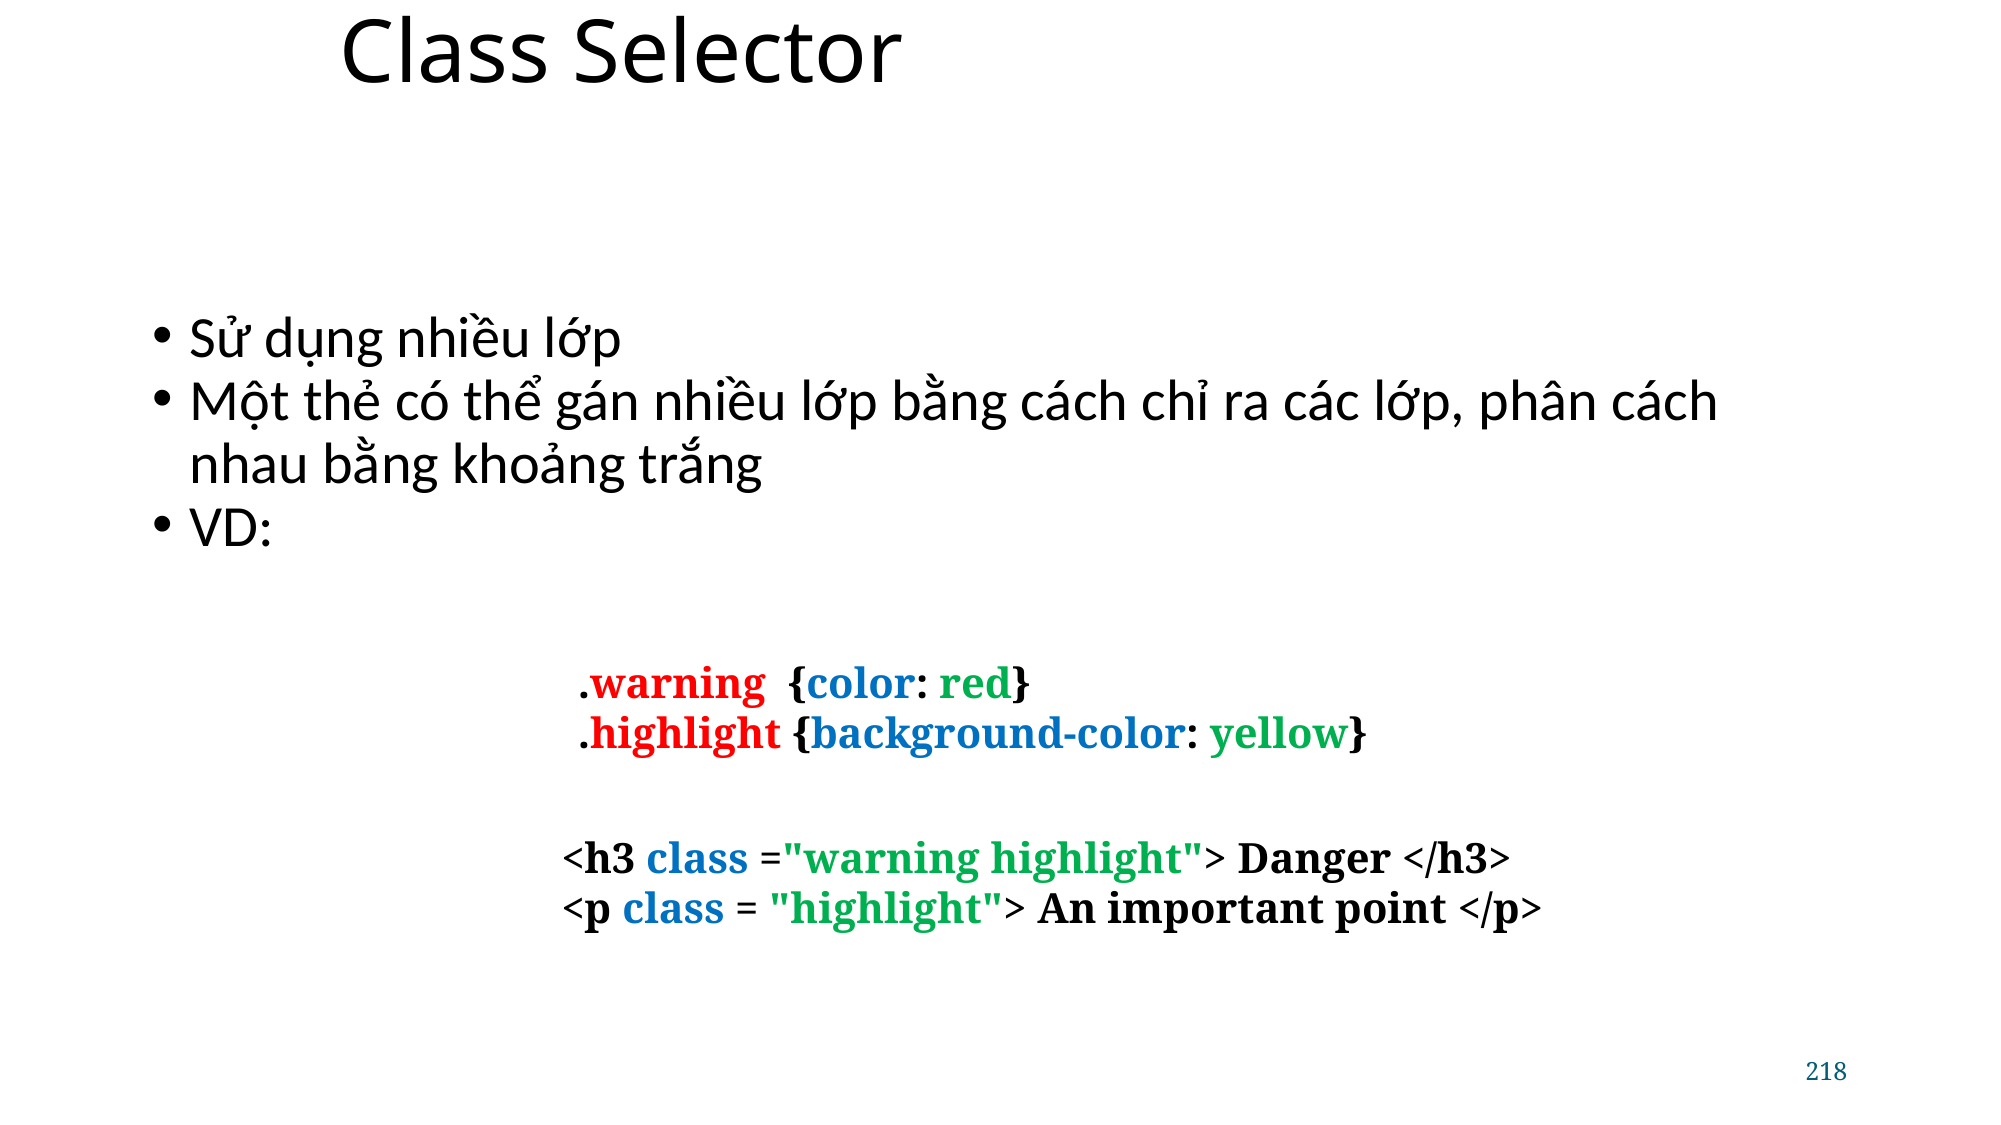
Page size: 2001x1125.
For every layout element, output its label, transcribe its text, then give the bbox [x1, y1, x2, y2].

text_box <h3 class ="warning highlight"> Danger </h3> <p class = "highlight"> An important point </p> [546, 824, 1559, 940]
slide_number 218 [1412, 1042, 1863, 1103]
list Sử dụng nhiều lớp Một thẻ có thể gán nhiều lớp bằng cách chỉ ra các lớp, phân cách nhau bằng khoảng trắng VD: [137, 299, 1863, 1014]
title Class Selector [324, 0, 1713, 110]
text_box .warning {color: red} .highlight {background-color: yellow} [563, 649, 1382, 765]
